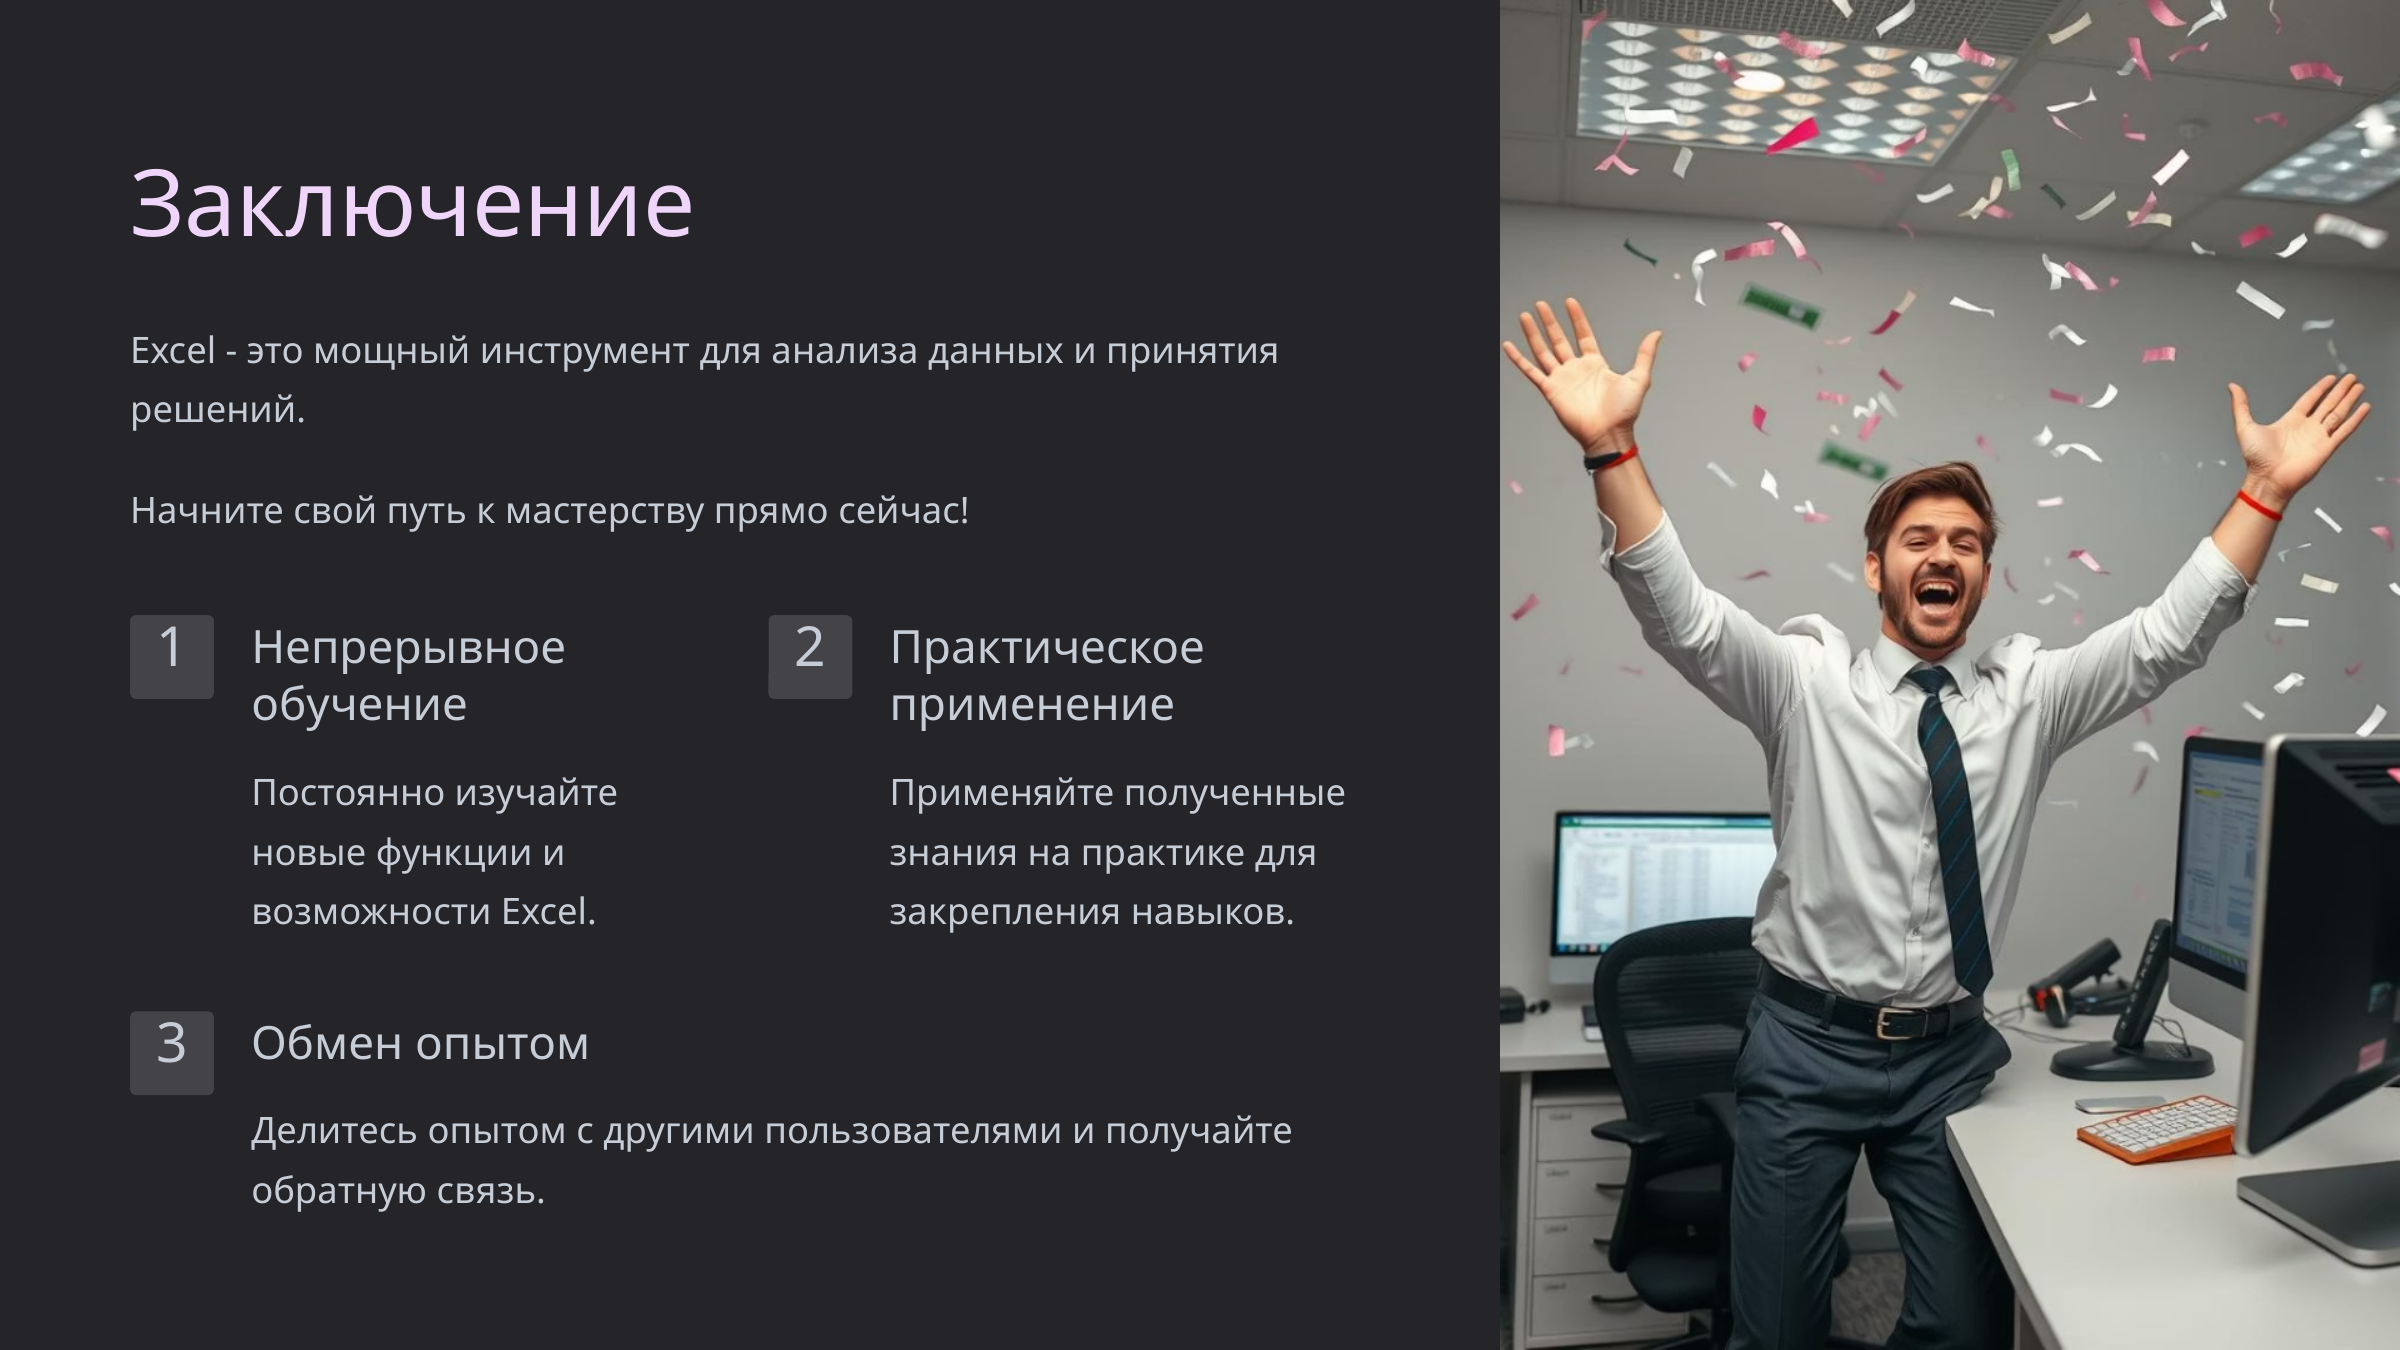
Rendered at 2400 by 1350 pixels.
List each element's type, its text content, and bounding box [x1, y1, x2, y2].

text_box Обмен опытом [251, 1011, 717, 1070]
text_box Постоянно изучайте новые функции и возможности Excel. [251, 753, 732, 933]
text_box [130, 1011, 214, 1096]
text_box Начните свой путь к мастерству прямо сейчас! [130, 471, 1370, 532]
text_box 3 [144, 1018, 200, 1089]
text_box Excel - это мощный инструмент для анализа данных и принятия решений. [130, 311, 1370, 431]
text_box 1 [144, 622, 200, 692]
text_box 2 [782, 622, 839, 692]
text_box Непрерывное обучение [251, 615, 732, 732]
text_box [768, 615, 853, 699]
picture [1499, 0, 2400, 1350]
text_box Практическое применение [889, 615, 1370, 732]
text_box Делитесь опытом с другими пользователями и получайте обратную связь. [251, 1091, 1370, 1211]
text_box Заключение [130, 139, 1061, 256]
text_box Применяйте полученные знания на практике для закрепления навыков. [889, 753, 1370, 933]
text_box [130, 615, 214, 699]
